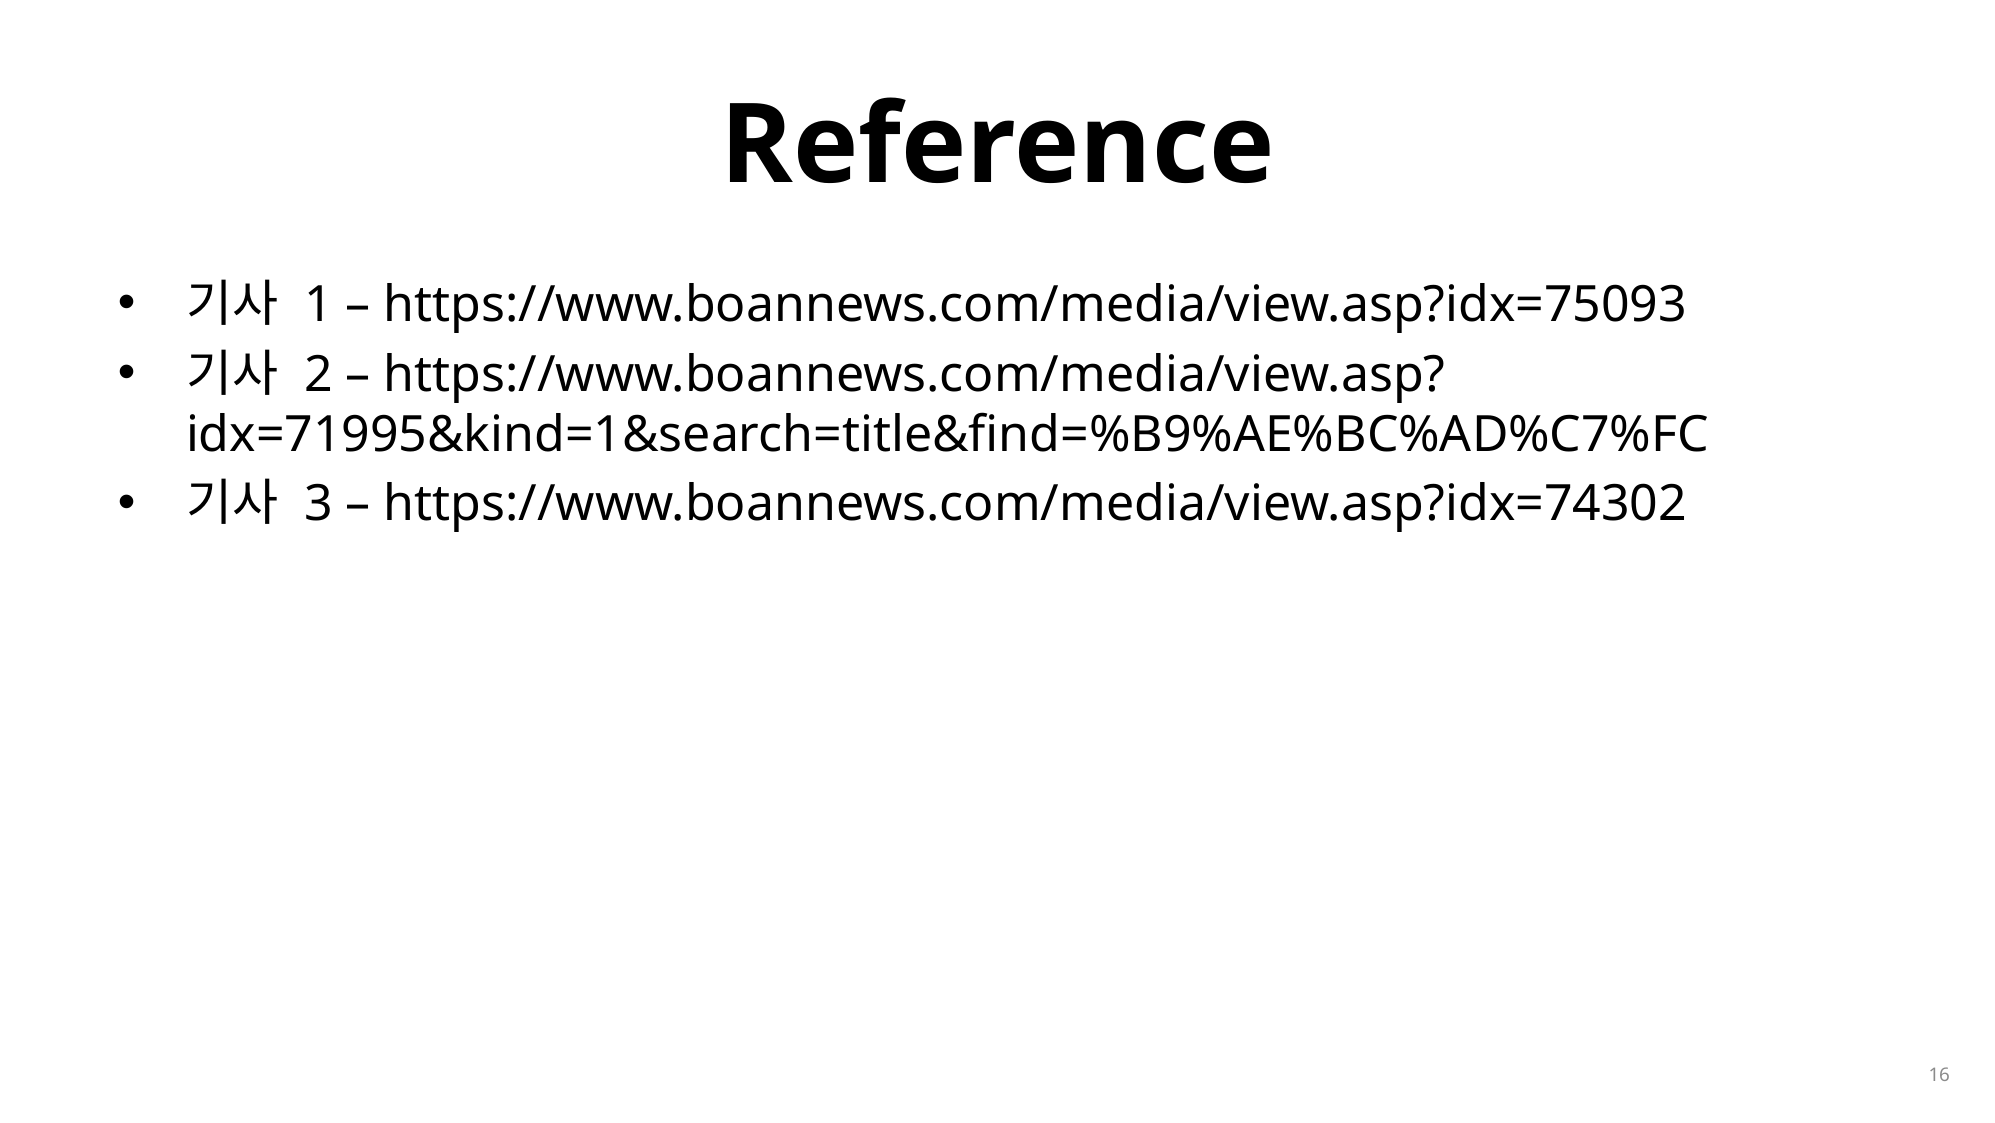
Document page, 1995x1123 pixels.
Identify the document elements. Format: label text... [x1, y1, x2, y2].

title Reference [99, 44, 1896, 232]
slide_number 16 [1502, 1045, 1969, 1106]
list 기사 1 – https://www.boannews.com/media/view.asp?idx=75093 기사 2 – https://www.boannews.com/media/view.asp?idx=71995&kind=1&search=title&find=%B9%AE%BC%AD%C7%FC 기사 3 – https://www.boannews.com/media/view.asp?idx=74302 [99, 261, 1896, 1003]
